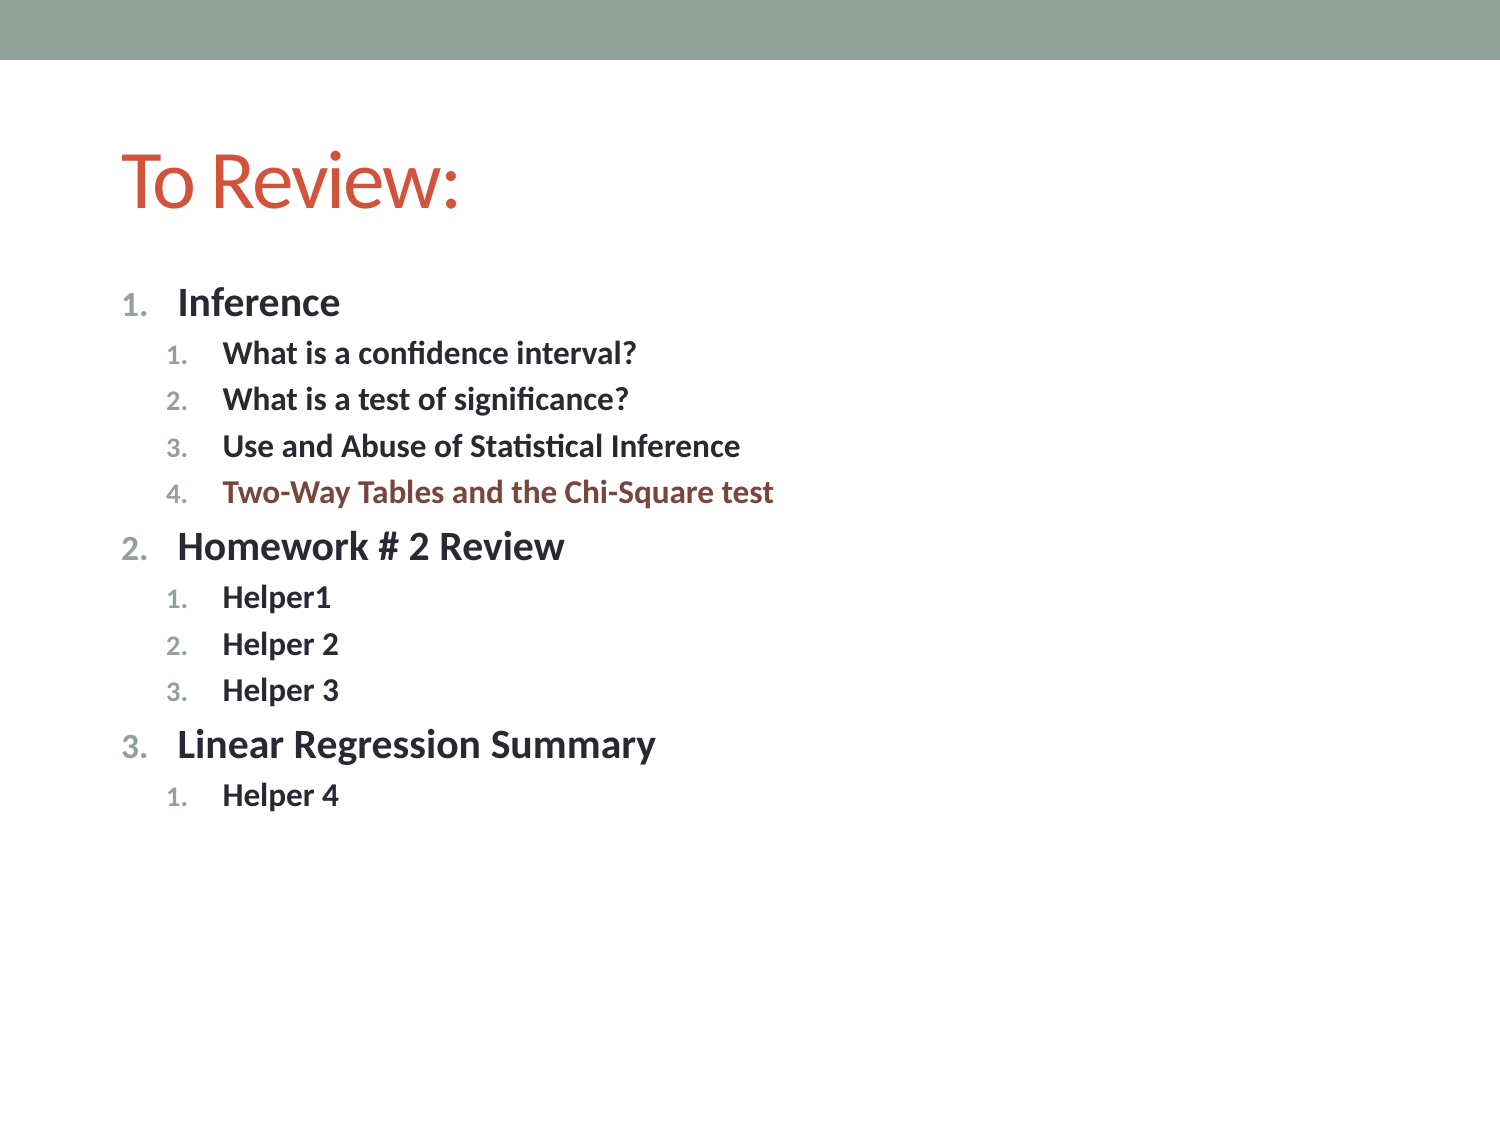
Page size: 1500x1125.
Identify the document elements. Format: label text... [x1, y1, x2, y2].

title To Review: [106, 62, 1456, 288]
list Inference What is a confidence interval? What is a test of significance? Use and Abuse of Statistical Inference Two-Way Tables and the Chi-Square test Homework # 2 Review Helper1 Helper 2 Helper 3 Linear Regression Summary Helper 4 [106, 213, 1344, 1063]
